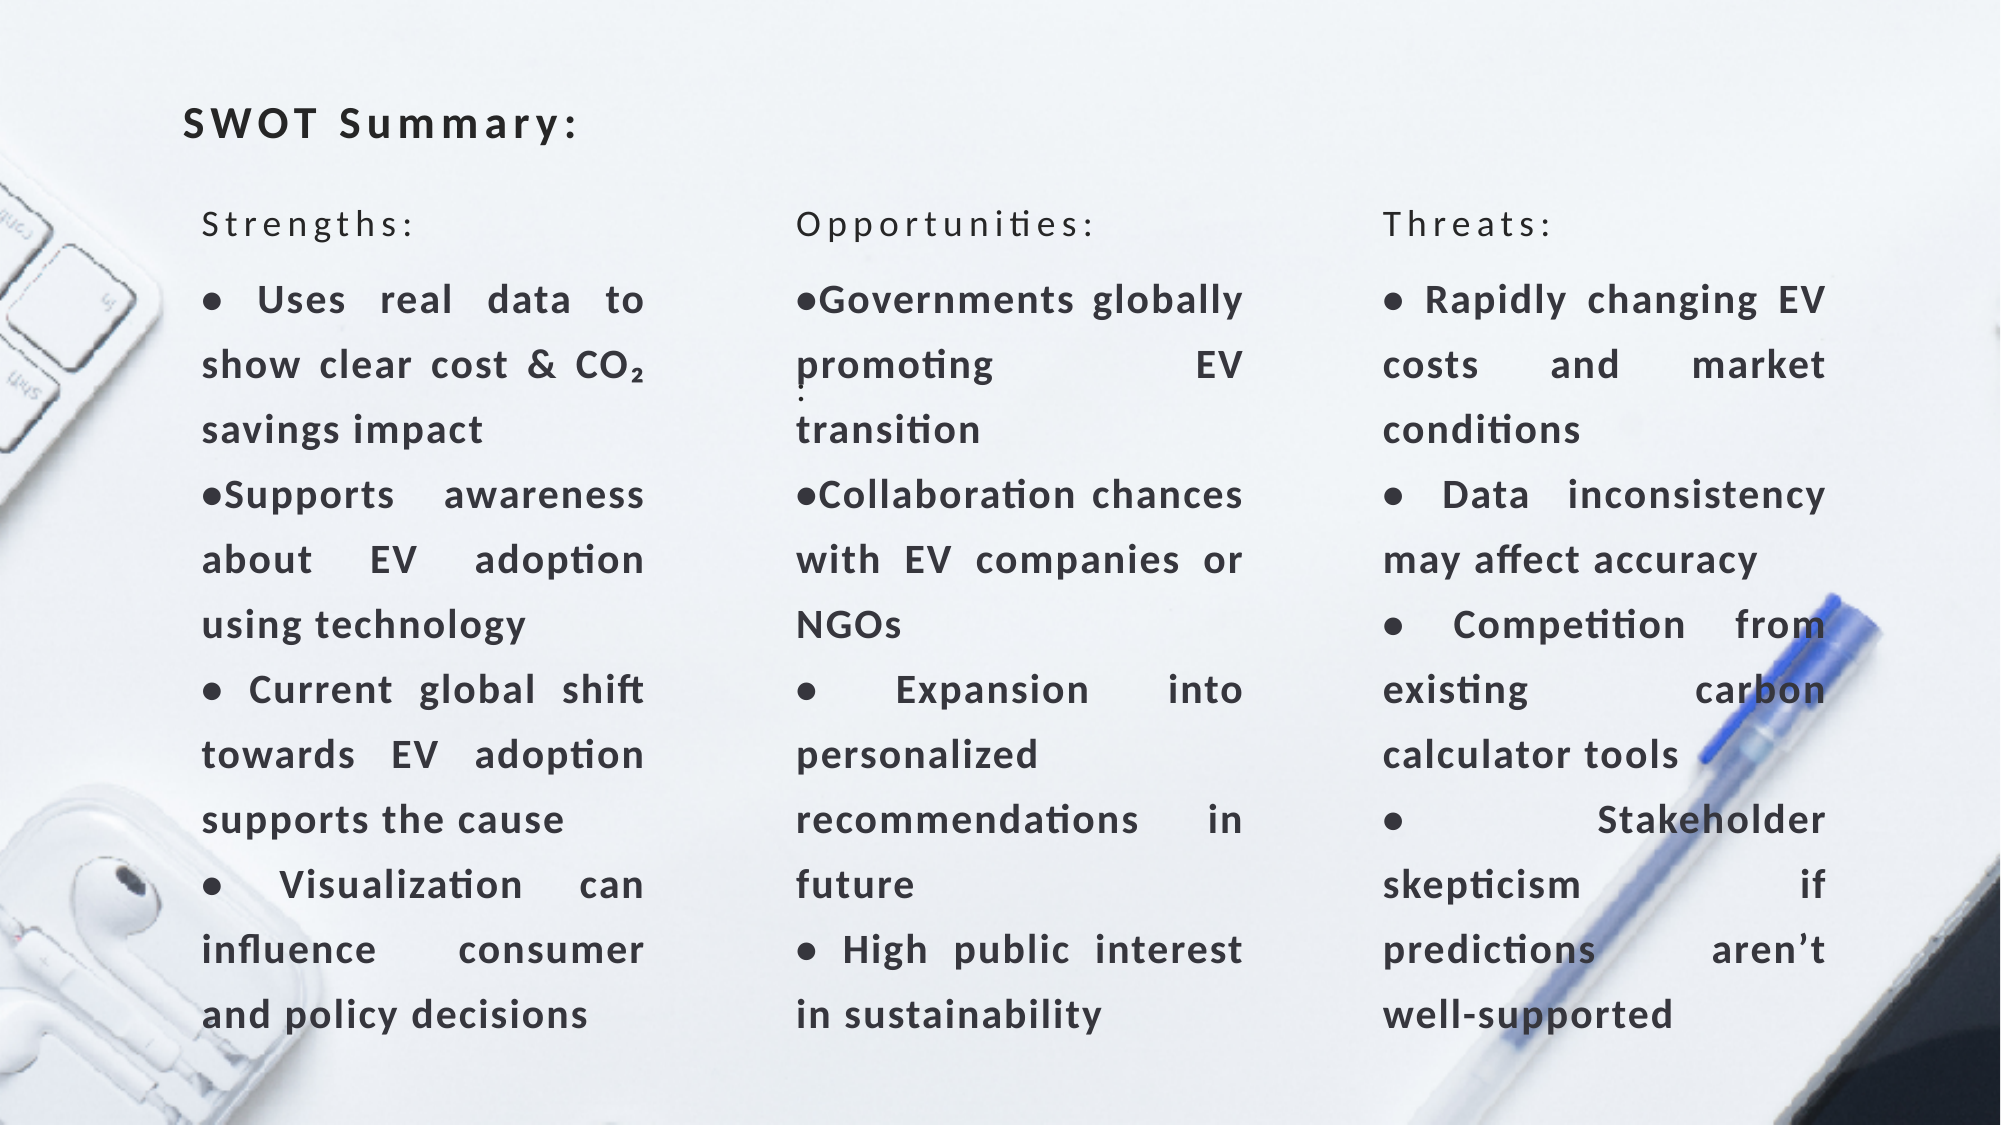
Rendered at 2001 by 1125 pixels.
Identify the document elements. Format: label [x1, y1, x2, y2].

picture [0, 0, 2001, 1125]
text_box [781, 191, 1260, 1045]
text_box [1368, 191, 1843, 1045]
text_box [186, 191, 662, 1045]
text_box [154, 85, 606, 192]
